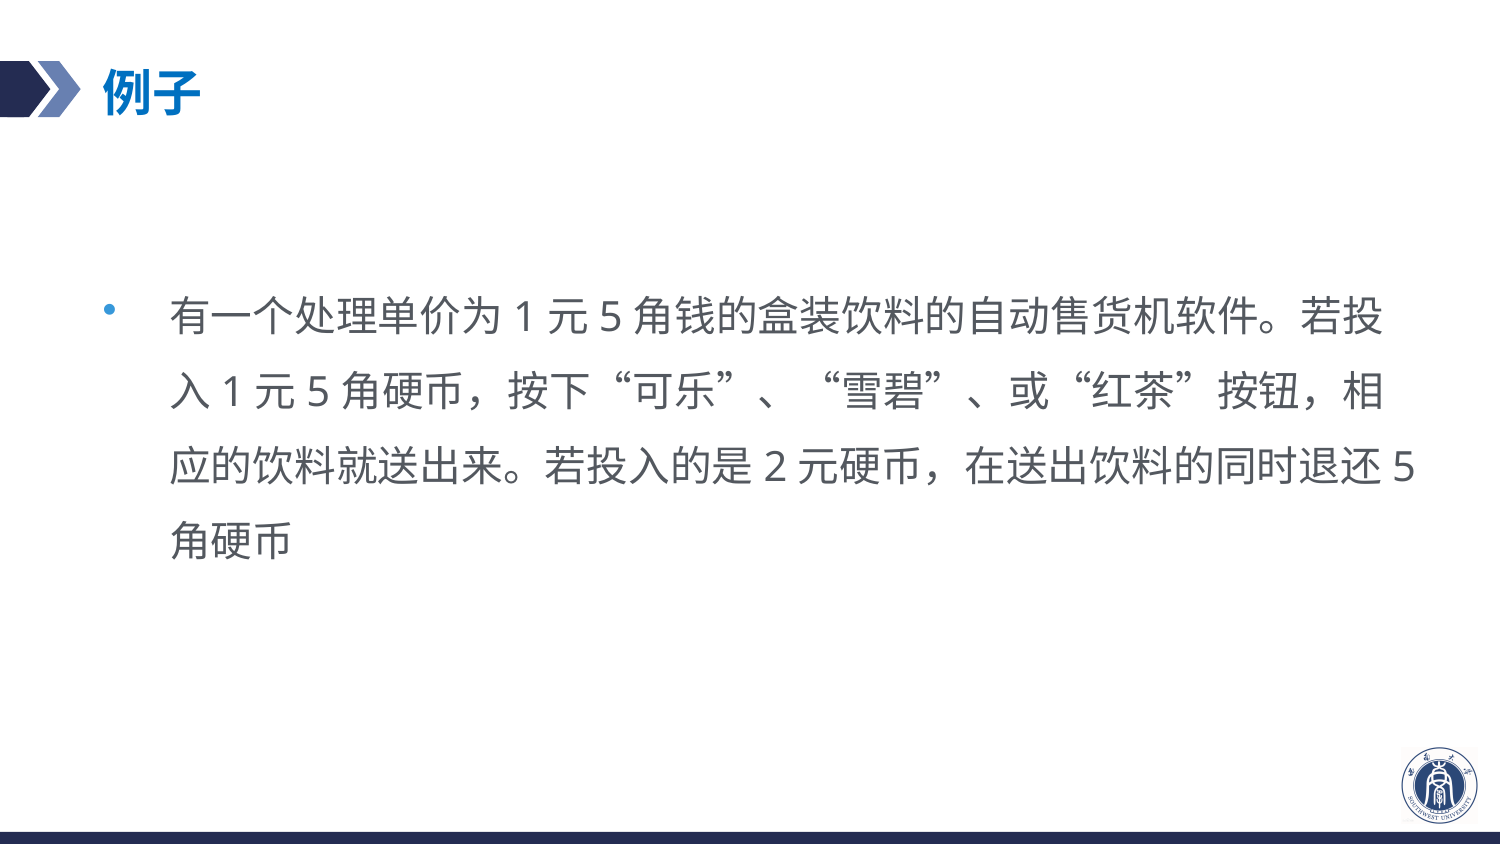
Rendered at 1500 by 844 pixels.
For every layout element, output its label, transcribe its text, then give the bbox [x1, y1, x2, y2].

text_box 有一个处理单价为1元5角钱的盒装饮料的自动售货机软件。若投入1元5角硬币，按下“可乐”、“雪碧”、或“红茶”按钮，相应的饮料就送出来。若投入的是2元硬币，在送出饮料的同时退还5角硬币 [94, 256, 1429, 649]
picture [1401, 747, 1478, 824]
title 例子 [87, 51, 1426, 138]
